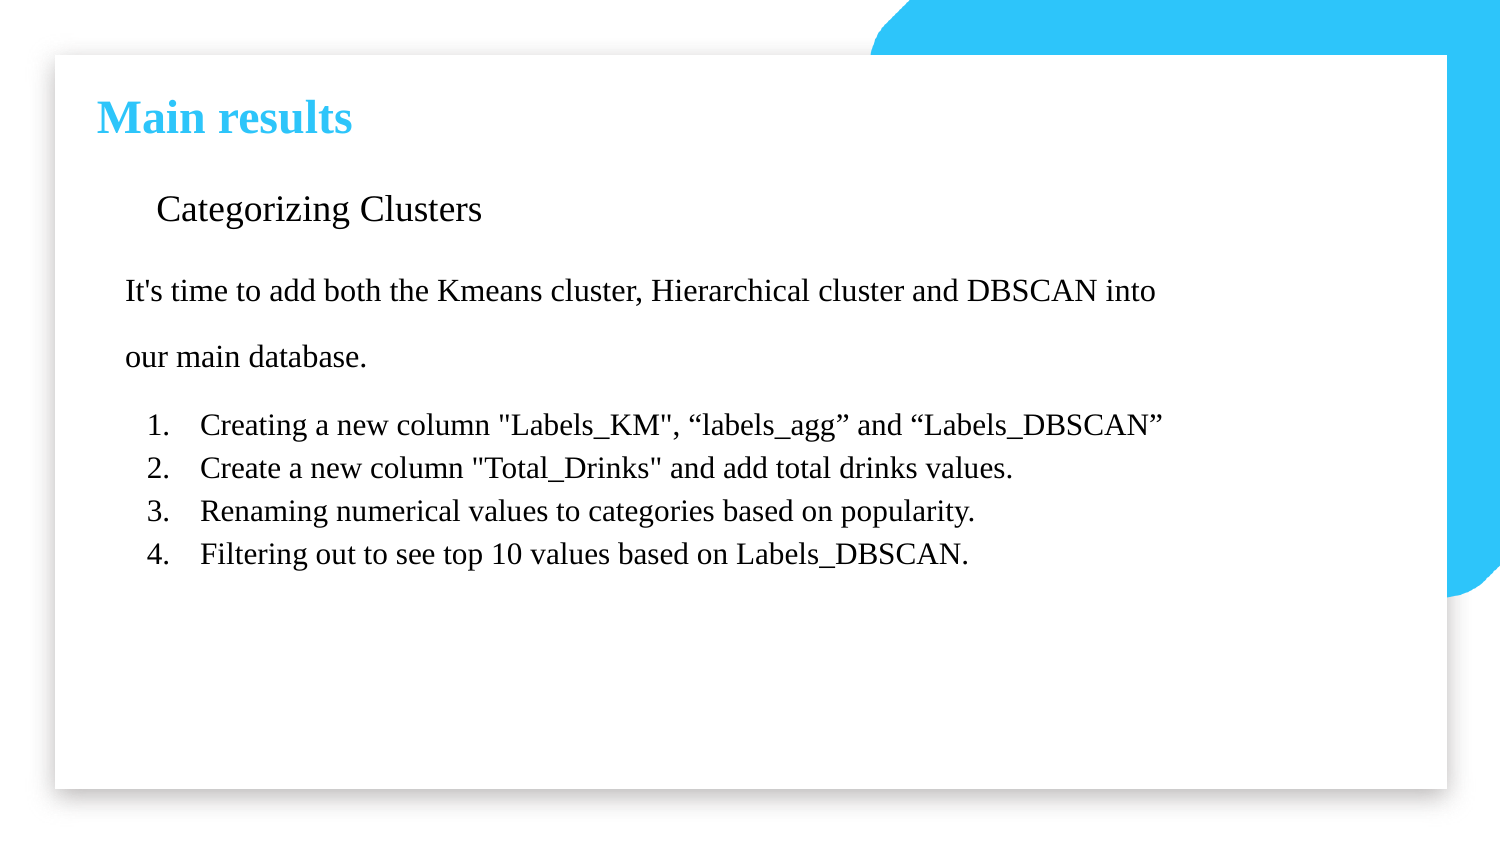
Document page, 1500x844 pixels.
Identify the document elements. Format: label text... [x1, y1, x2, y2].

text_box Categorizing Clusters It's time to add both the Kmeans cluster, Hierarchical cluster and DBSCAN into our main database. Creating a new column "Labels_KM", “labels_agg” and “Labels_DBSCAN” Create a new column "Total_Drinks" and add total drinks values. Renaming numerical values to categories based on popularity. Filtering out to see top 10 values based on Labels_DBSCAN. [110, 151, 1206, 701]
text_box Main results [81, 70, 883, 152]
picture [0, 0, 1500, 844]
